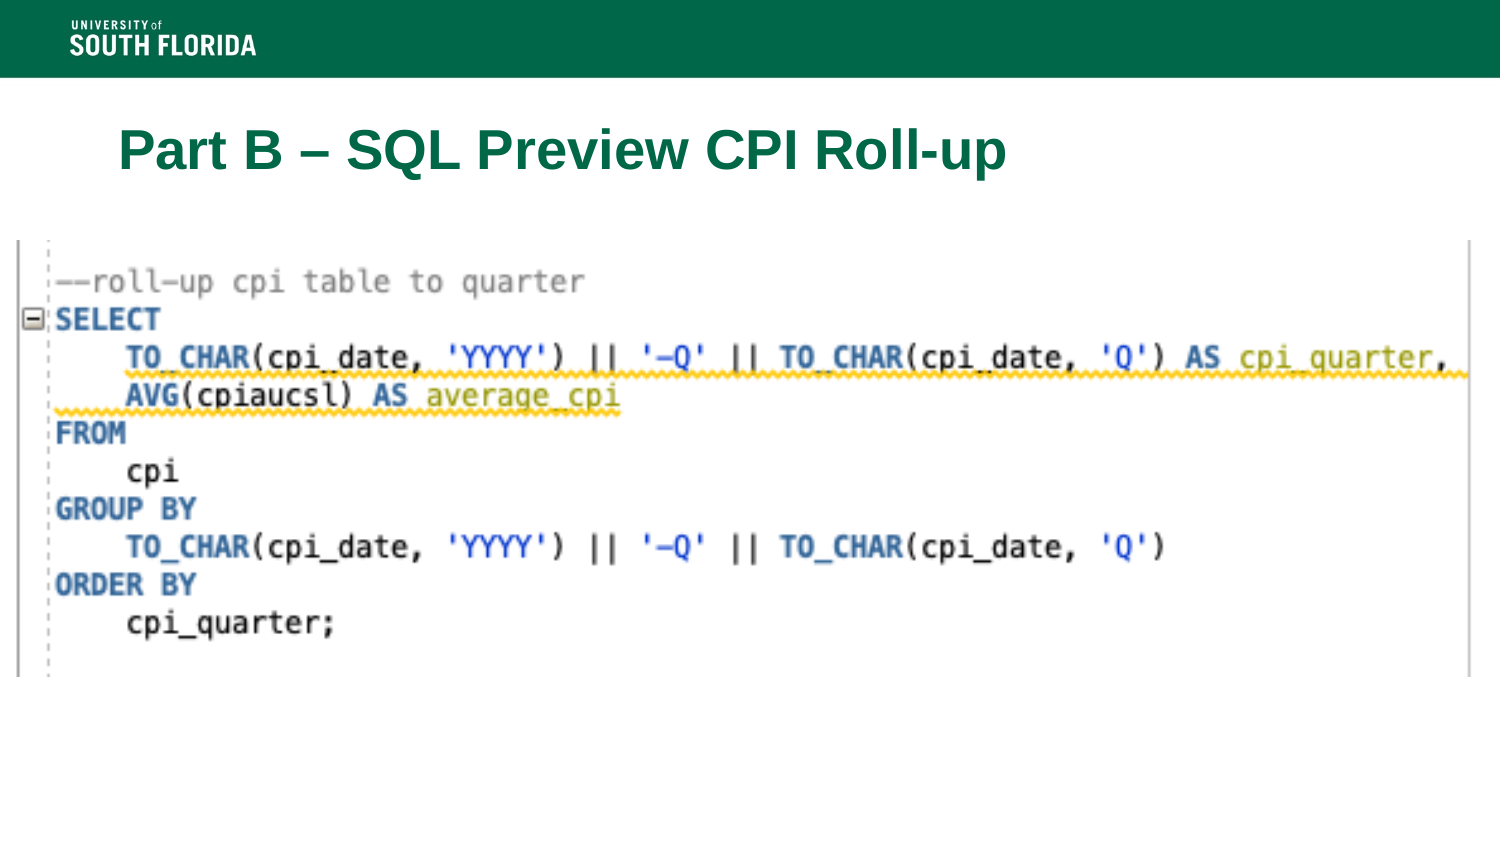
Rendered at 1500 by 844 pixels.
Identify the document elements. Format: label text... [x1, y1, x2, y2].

picture [0, 0, 1500, 844]
title Part B – SQL Preview CPI Roll-up [103, 94, 1397, 208]
